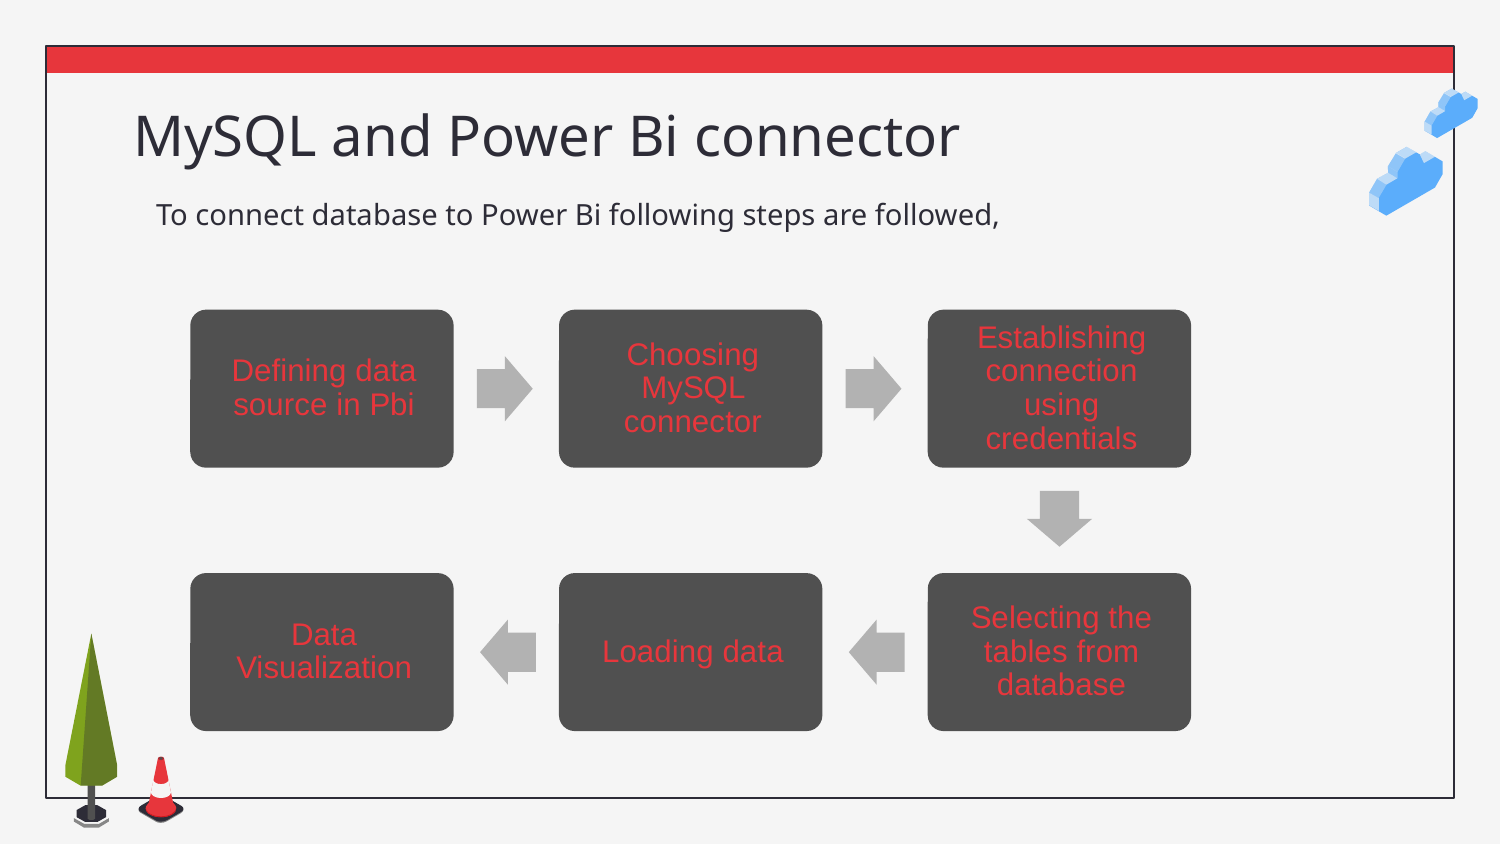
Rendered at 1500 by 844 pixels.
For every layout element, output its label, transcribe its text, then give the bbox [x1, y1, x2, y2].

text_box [189, 271, 1193, 769]
title MySQL and Power Bi connector [118, 85, 1382, 180]
list To connect database to Power Bi following steps are followed, [118, 181, 1382, 259]
